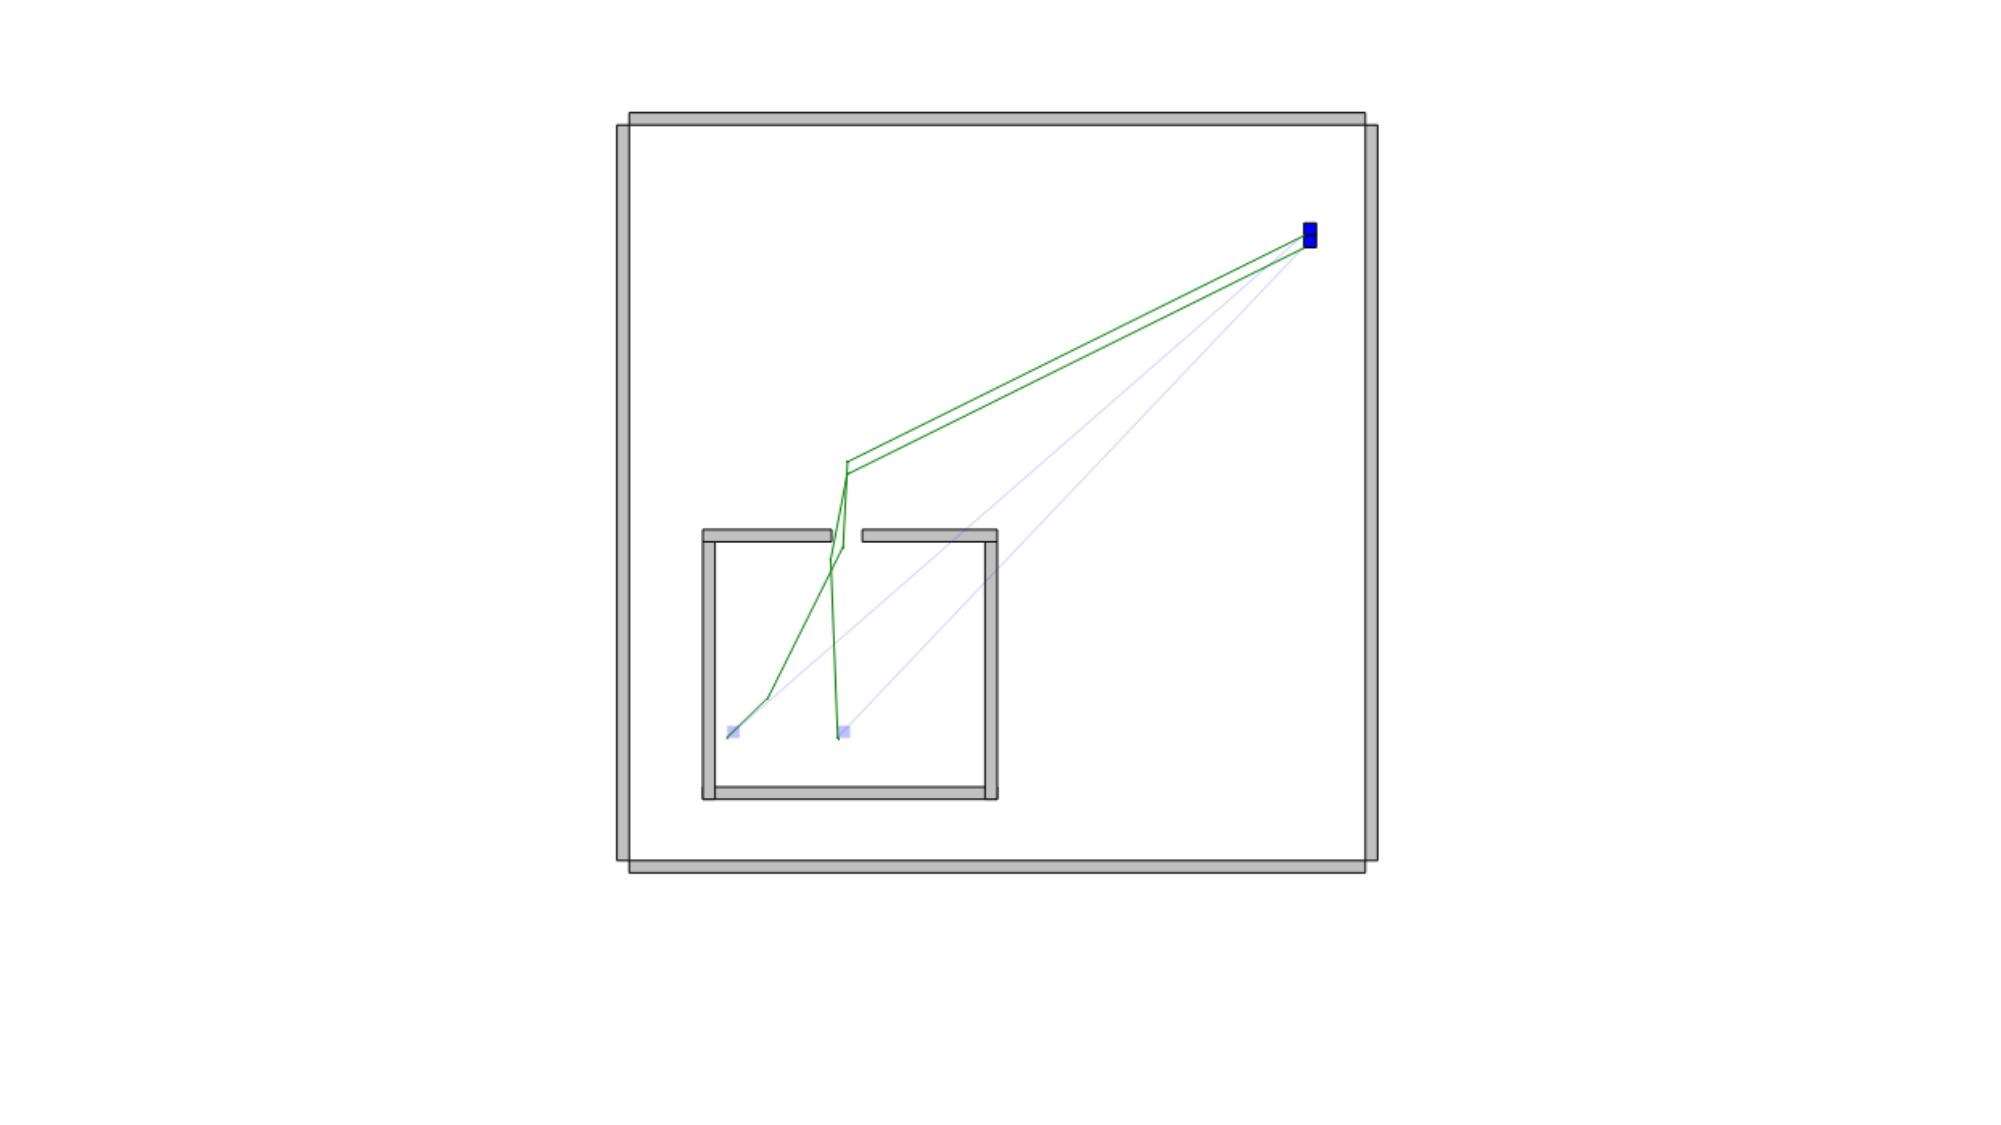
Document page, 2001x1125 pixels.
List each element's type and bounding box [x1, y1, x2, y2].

picture [605, 96, 1395, 887]
